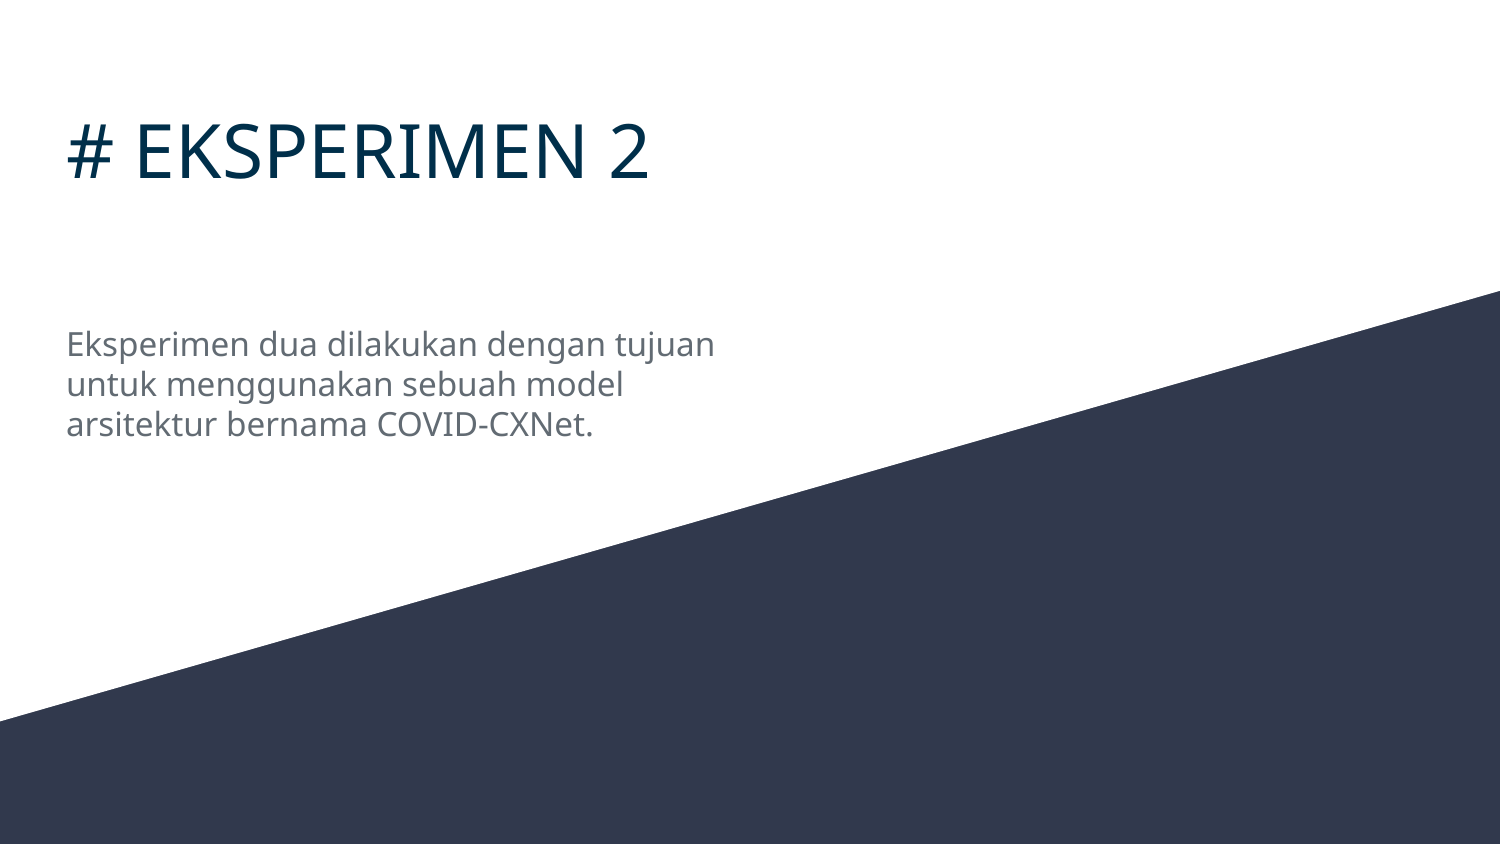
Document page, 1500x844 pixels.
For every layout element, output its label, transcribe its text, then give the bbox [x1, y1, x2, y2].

title # EKSPERIMEN 2 [51, 88, 1449, 299]
subtitle Eksperimen dua dilakukan dengan tujuan untuk menggunakan sebuah model arsitektur bernama COVID-CXNet. [51, 308, 748, 479]
